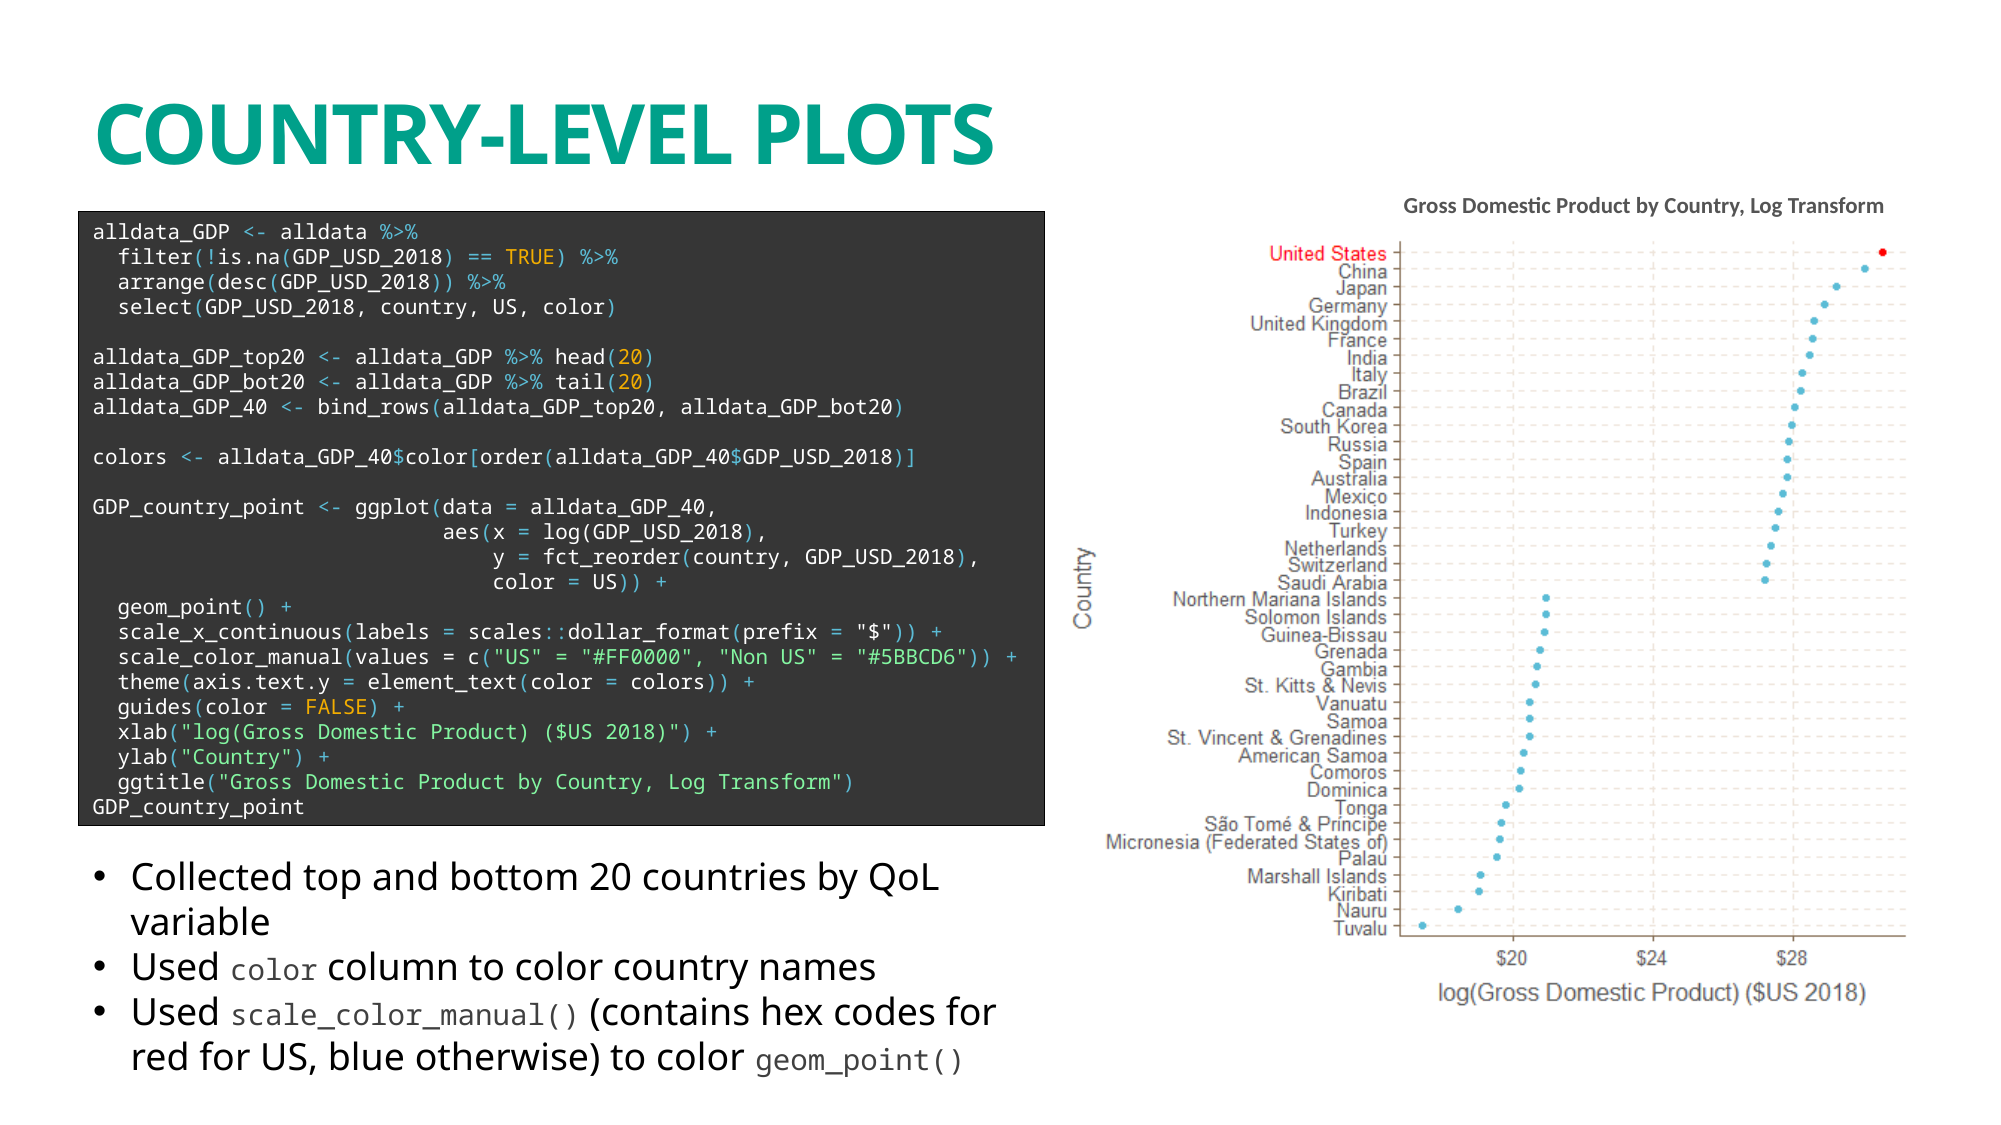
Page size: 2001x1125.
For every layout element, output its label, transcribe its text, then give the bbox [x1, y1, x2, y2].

text_box alldata_GDP <- alldata %>% filter(!is.na(GDP_USD_2018) == TRUE) %>% arrange(desc(GDP_USD_2018)) %>% select(GDP_USD_2018, country, US, color) alldata_GDP_top20 <- alldata_GDP %>% head(20) alldata_GDP_bot20 <- alldata_GDP %>% tail(20) alldata_GDP_40 <- bind_rows(alldata_GDP_top20, alldata_GDP_bot20) colors <- alldata_GDP_40$color[order(alldata_GDP_40$GDP_USD_2018)] GDP_country_point <- ggplot(data = alldata_GDP_40, aes(x = log(GDP_USD_2018), y = fct_reorder(country, GDP_USD_2018), color = US)) + geom_point() + scale_x_continuous(labels = scales::dollar_format(prefix = "$")) + scale_color_manual(values = c("US" = "#FF0000", "Non US" = "#5BBCD6")) + theme(axis.text.y = element_text(color = colors)) + guides(color = FALSE) + xlab("log(Gross Domestic Product) ($US 2018)") + ylab("Country") + ggtitle("Gross Domestic Product by Country, Log Transform") GDP_country_point [78, 211, 1045, 826]
picture [1060, 233, 1918, 1017]
text_box Collected top and bottom 20 countries by QoL variable Used color column to color country names Used scale_color_manual() (contains hex codes for red for US, blue otherwise) to color geom_point() [78, 845, 1046, 1125]
title COUNTRY-LEVEL PLOTS [78, 67, 1918, 212]
text_box Gross Domestic Product by Country, Log Transform [1388, 183, 1918, 226]
